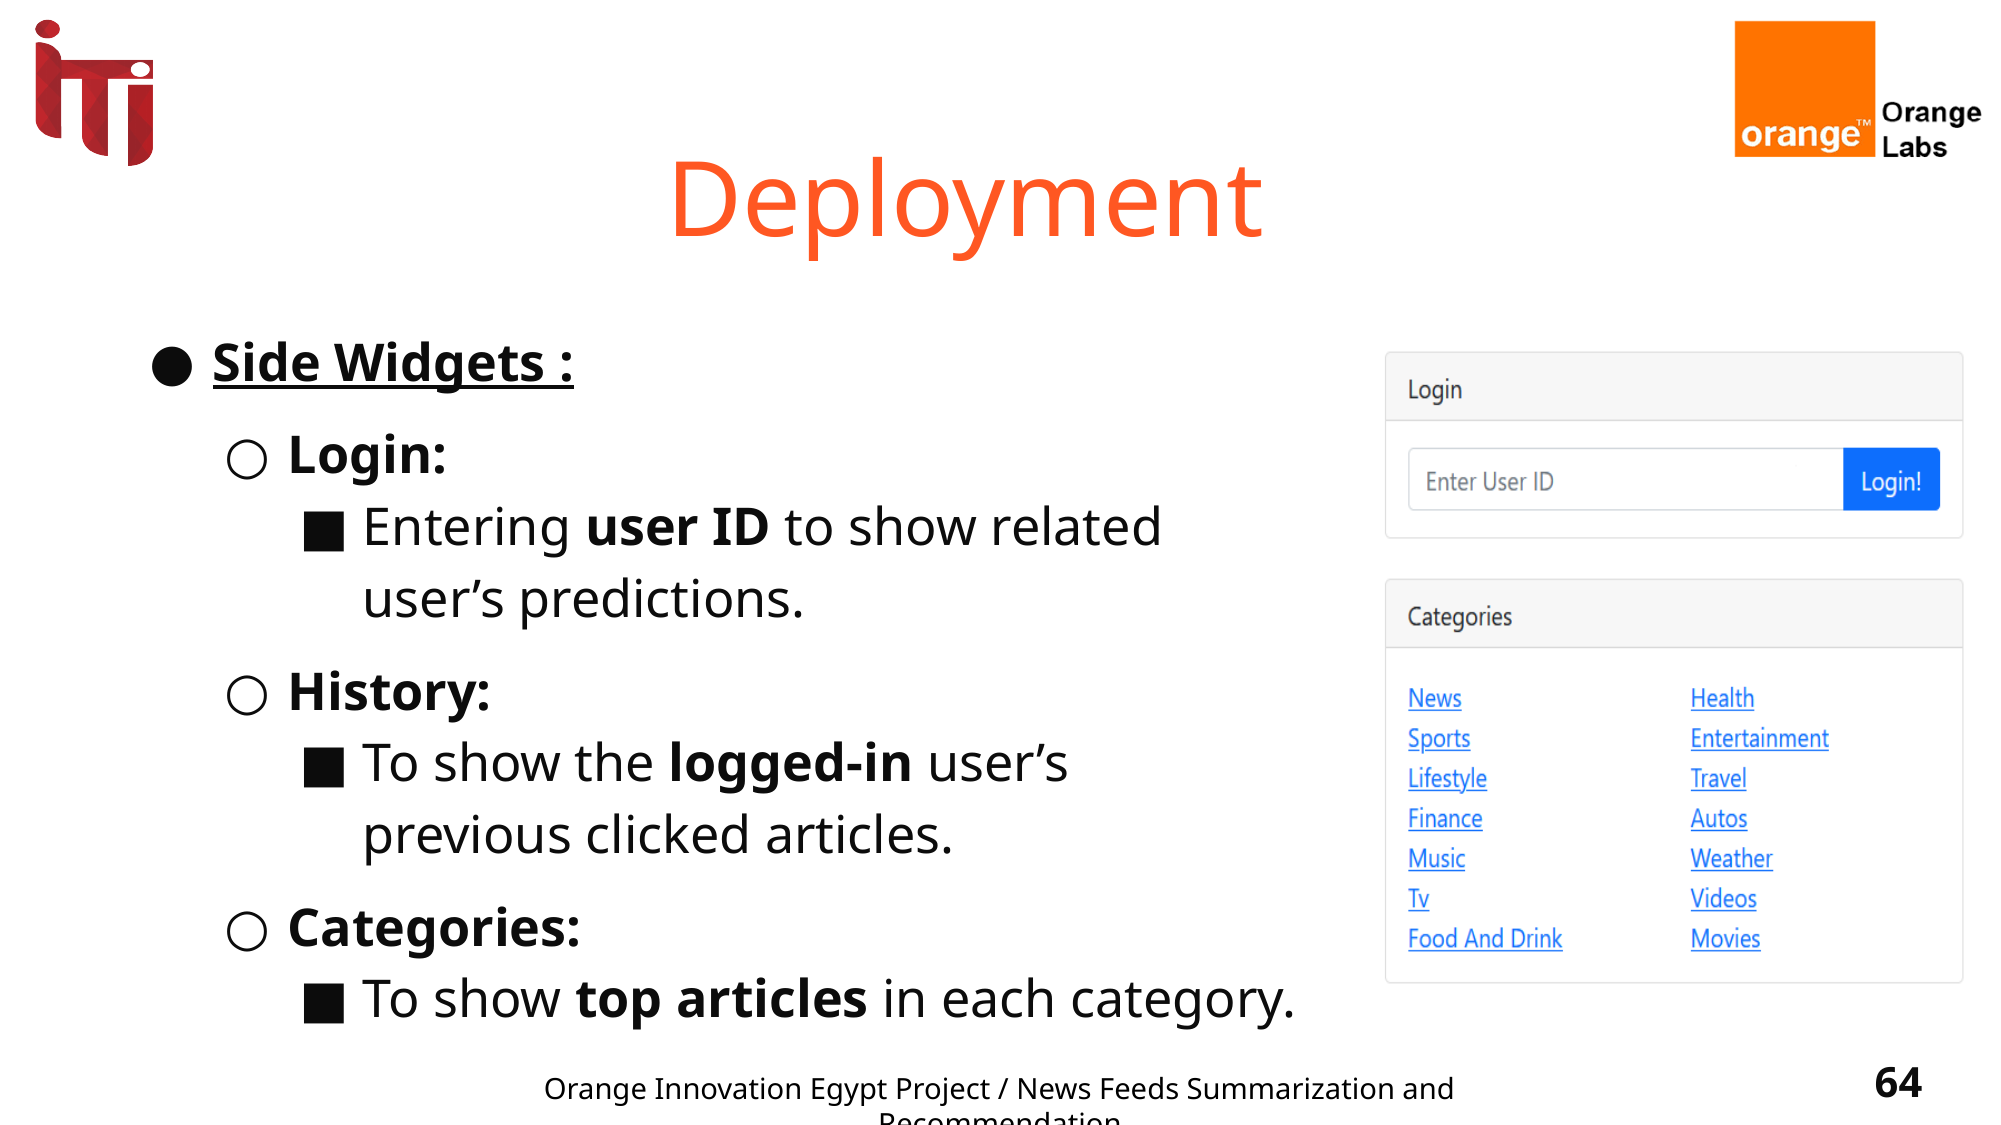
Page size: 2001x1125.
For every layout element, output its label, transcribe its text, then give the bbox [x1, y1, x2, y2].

list Side Widgets : Login: Entering user ID to show related user’s predictions. History: To show the logged-in user’s previous clicked articles. Categories: To show top articles in each category. [130, 312, 1316, 1049]
slide_number ‹#› [1777, 1061, 1938, 1107]
picture [24, 0, 169, 166]
title Deployment [168, 83, 1763, 330]
picture [1712, 12, 2000, 166]
picture [1365, 329, 1988, 1009]
